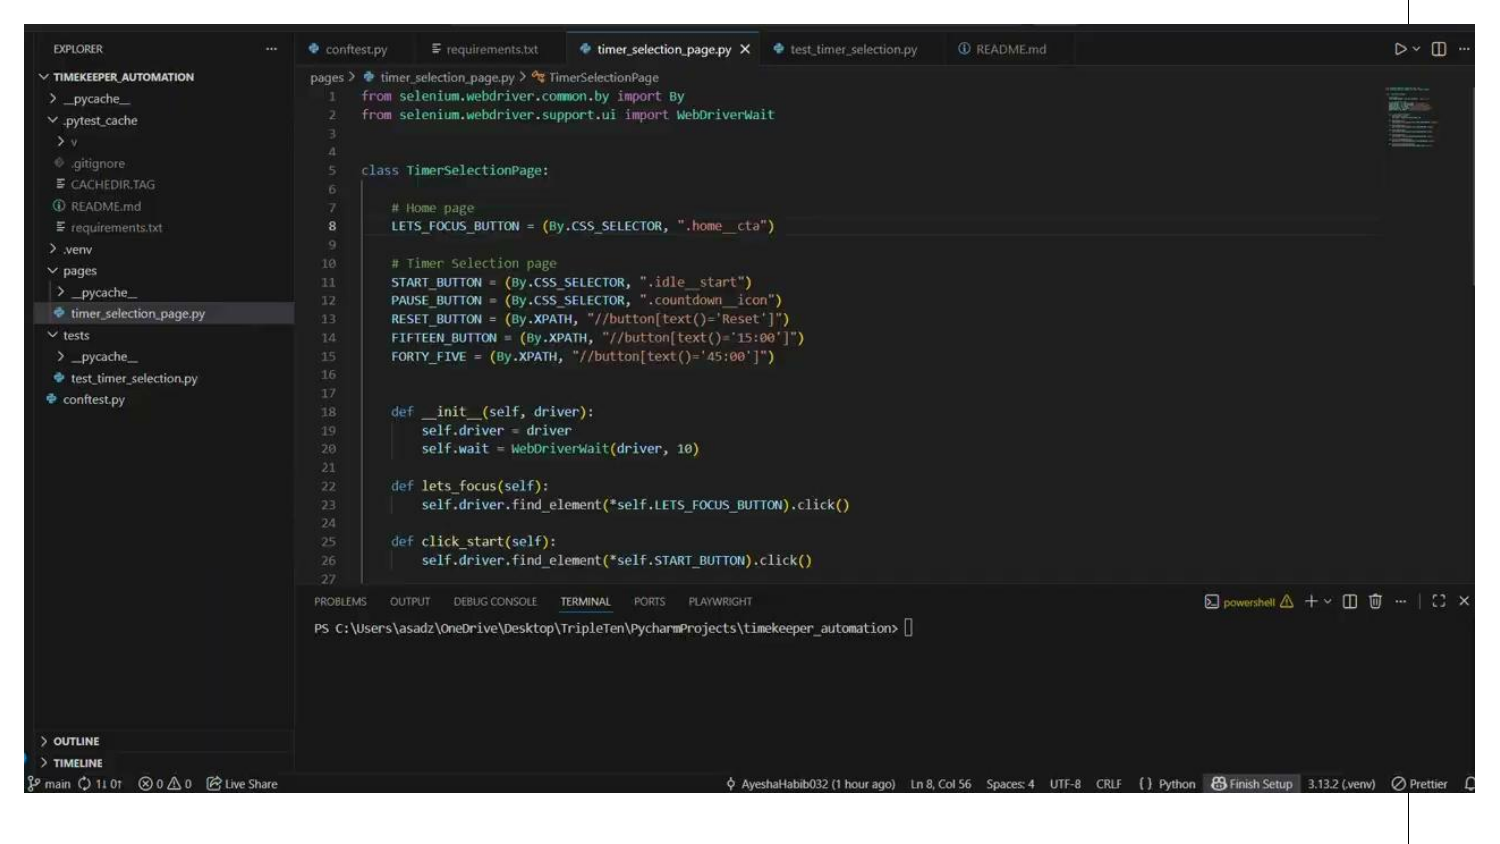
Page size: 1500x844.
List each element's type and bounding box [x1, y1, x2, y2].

picture [24, 24, 1476, 794]
